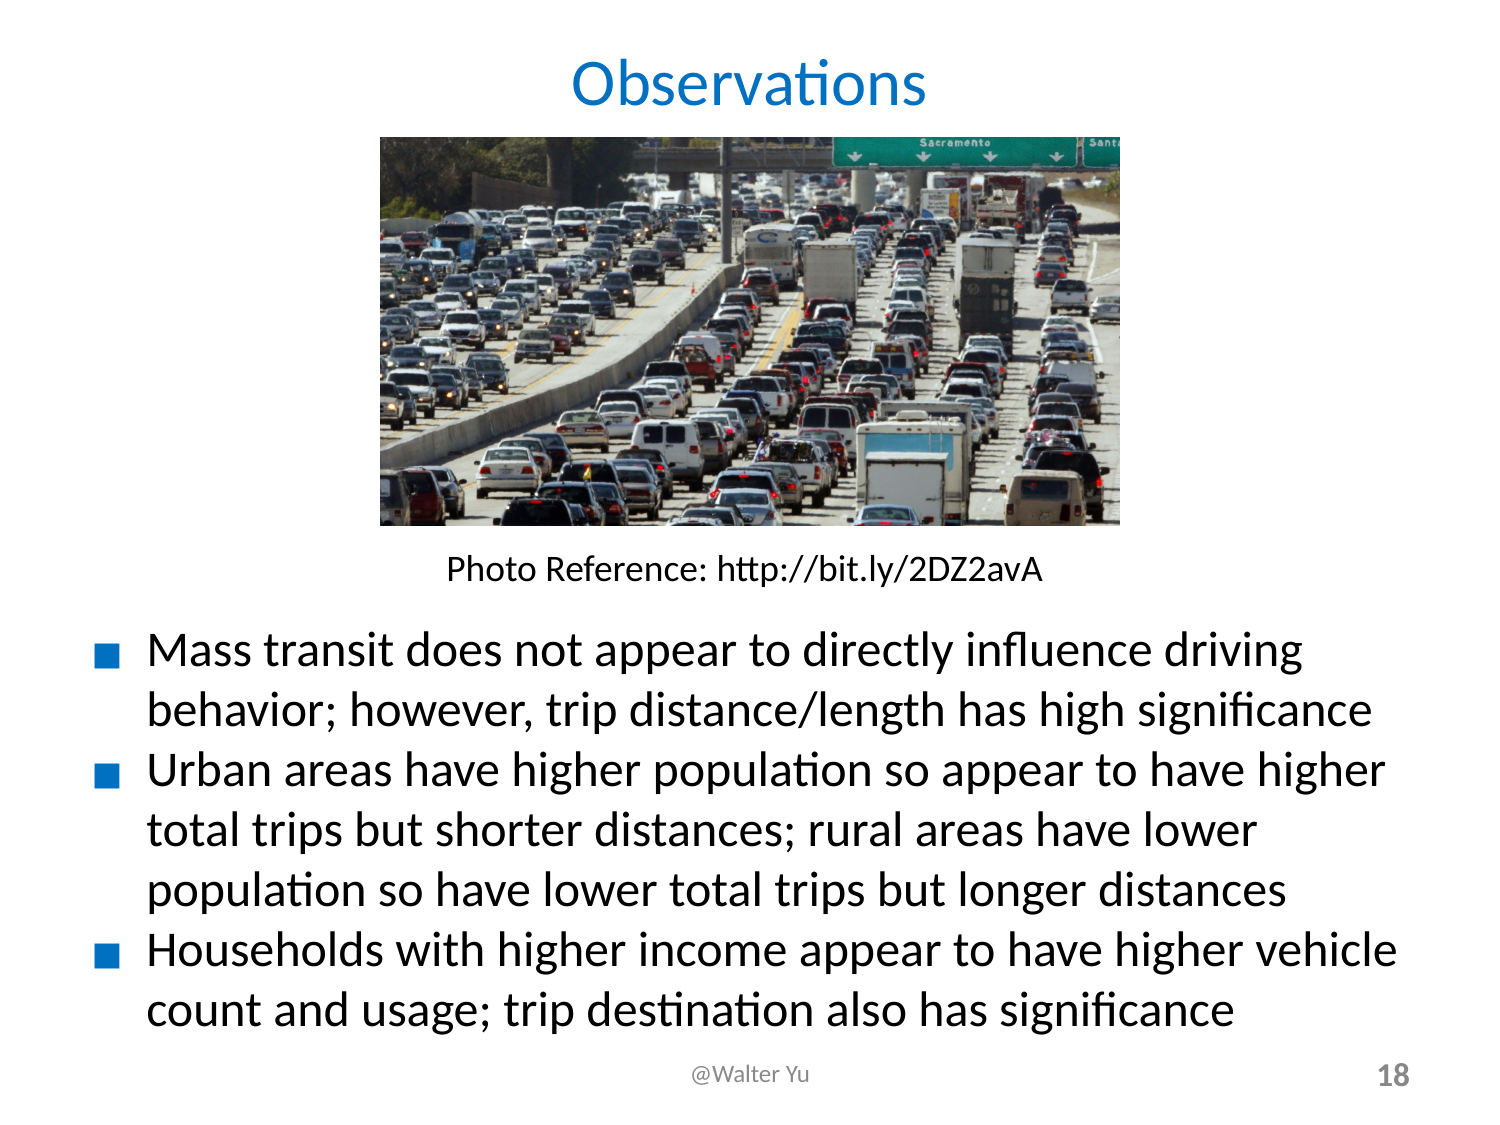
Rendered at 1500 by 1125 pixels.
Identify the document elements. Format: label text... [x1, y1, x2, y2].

footer @Walter Yu [512, 1042, 988, 1103]
title Observations [75, 19, 1425, 138]
picture [380, 136, 1120, 526]
list Photo Reference: http://bit.ly/2DZ2avA [431, 536, 1069, 610]
slide_number ‹#› [1074, 1042, 1425, 1103]
list Mass transit does not appear to directly influence driving behavior; however, trip distance/length has high significance Urban areas have higher population so appear to have higher total trips but shorter distances; rural areas have lower population so have lower total trips but longer distances Households with higher income appear to have higher vehicle count and usage; trip destination also has significance [75, 609, 1425, 1063]
